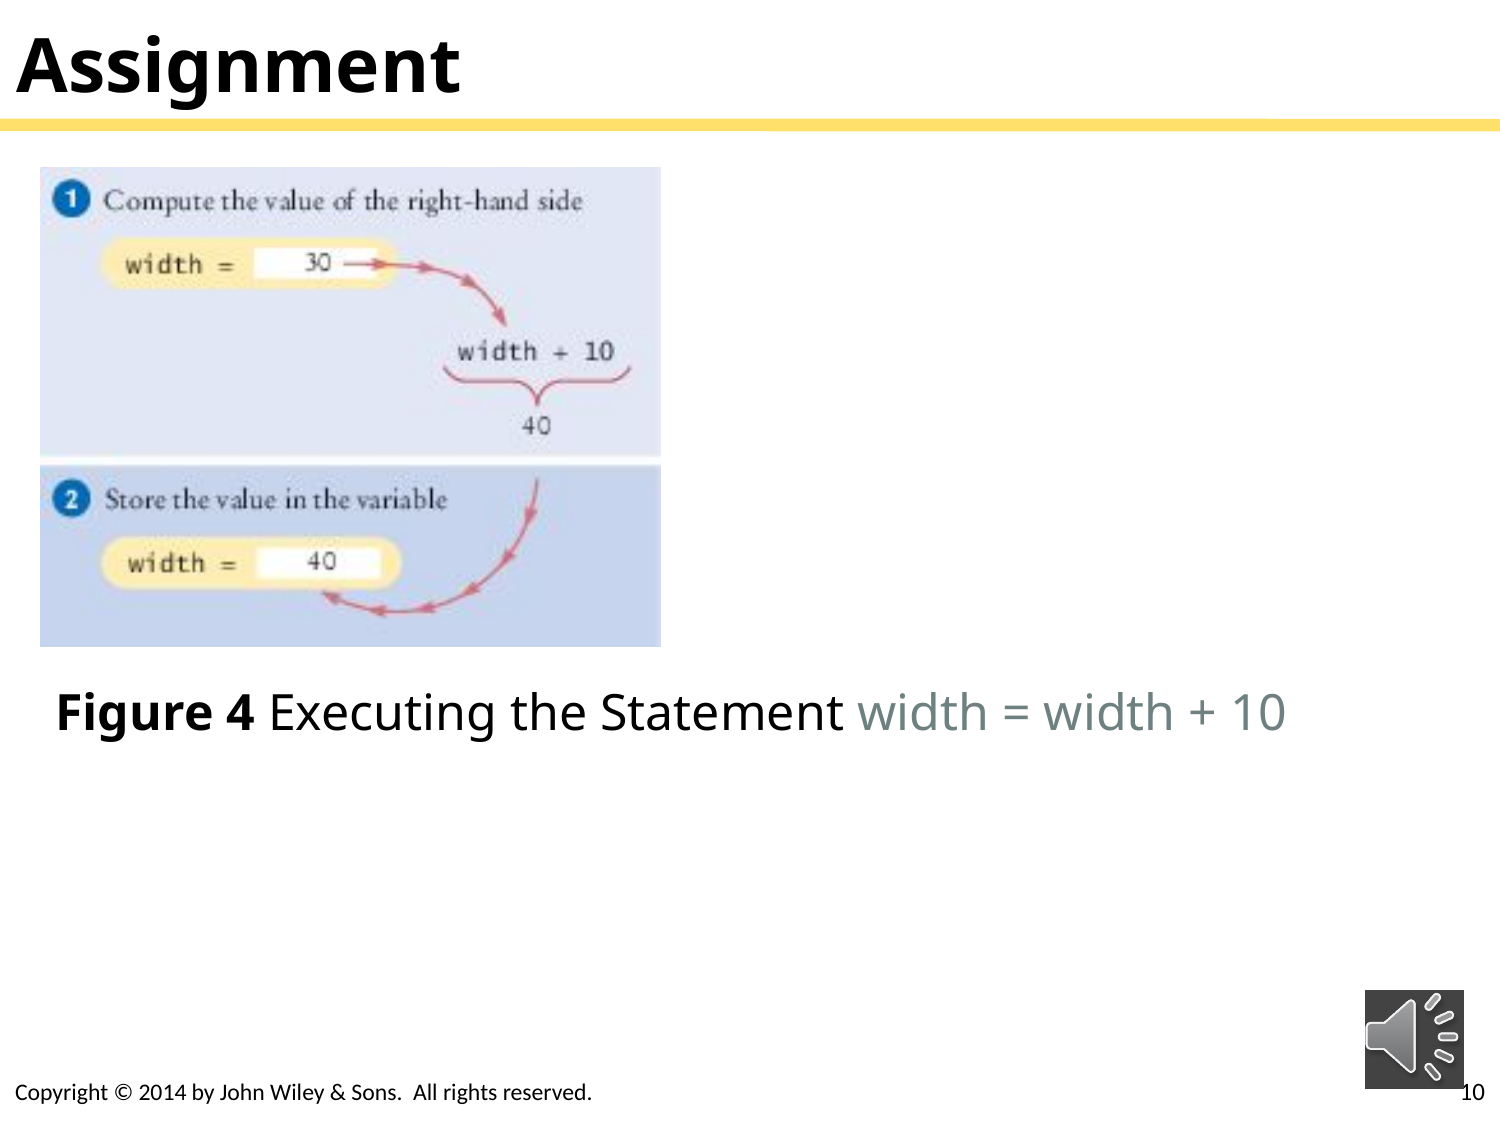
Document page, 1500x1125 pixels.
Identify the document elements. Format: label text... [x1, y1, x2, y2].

text_box Figure 4 Executing the Statement width = width + 10 [40, 673, 1450, 782]
title Assignment [1, 0, 1500, 125]
picture [39, 167, 661, 648]
picture [1364, 989, 1465, 1090]
